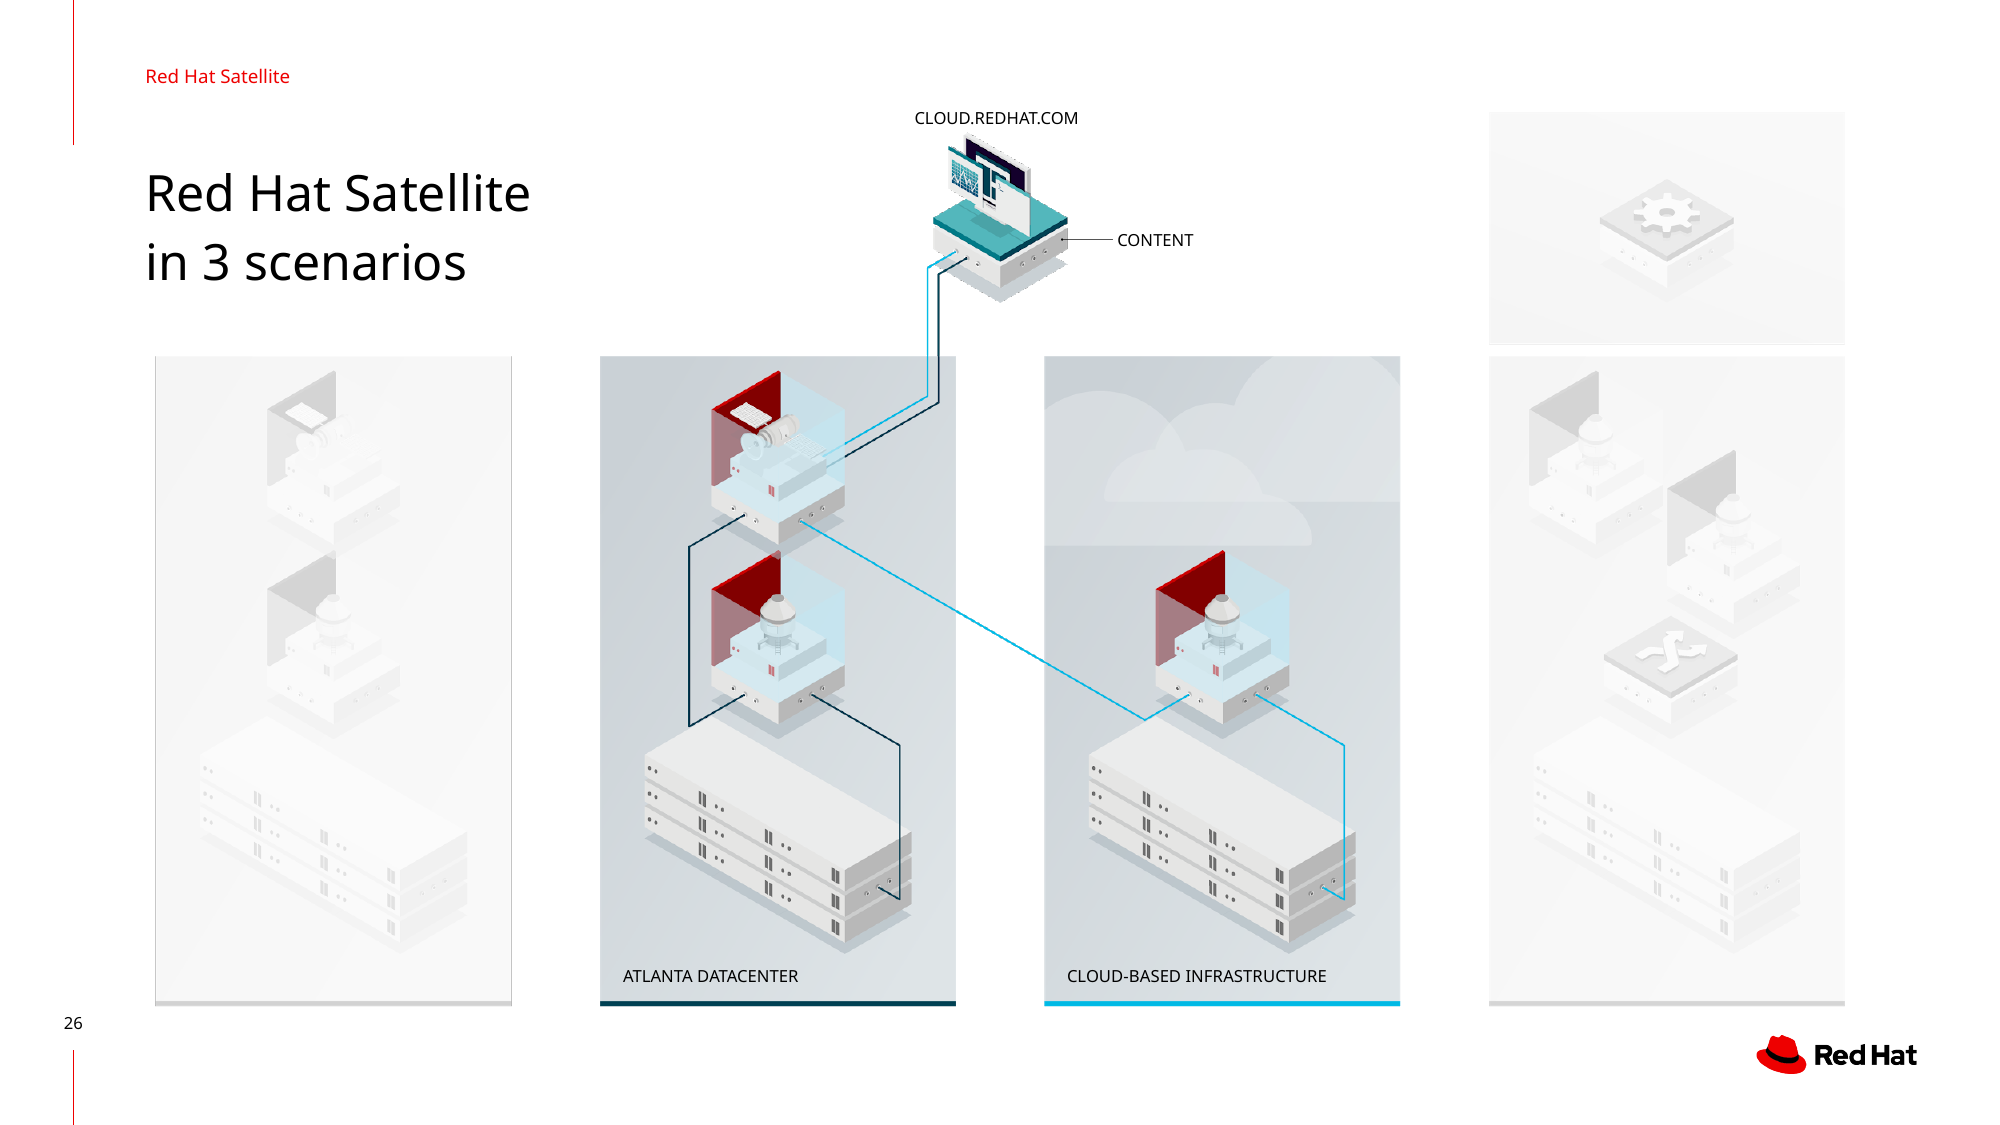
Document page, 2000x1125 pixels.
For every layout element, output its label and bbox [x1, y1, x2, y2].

text_box [1061, 229, 1214, 271]
picture [0, 0, 2000, 1125]
